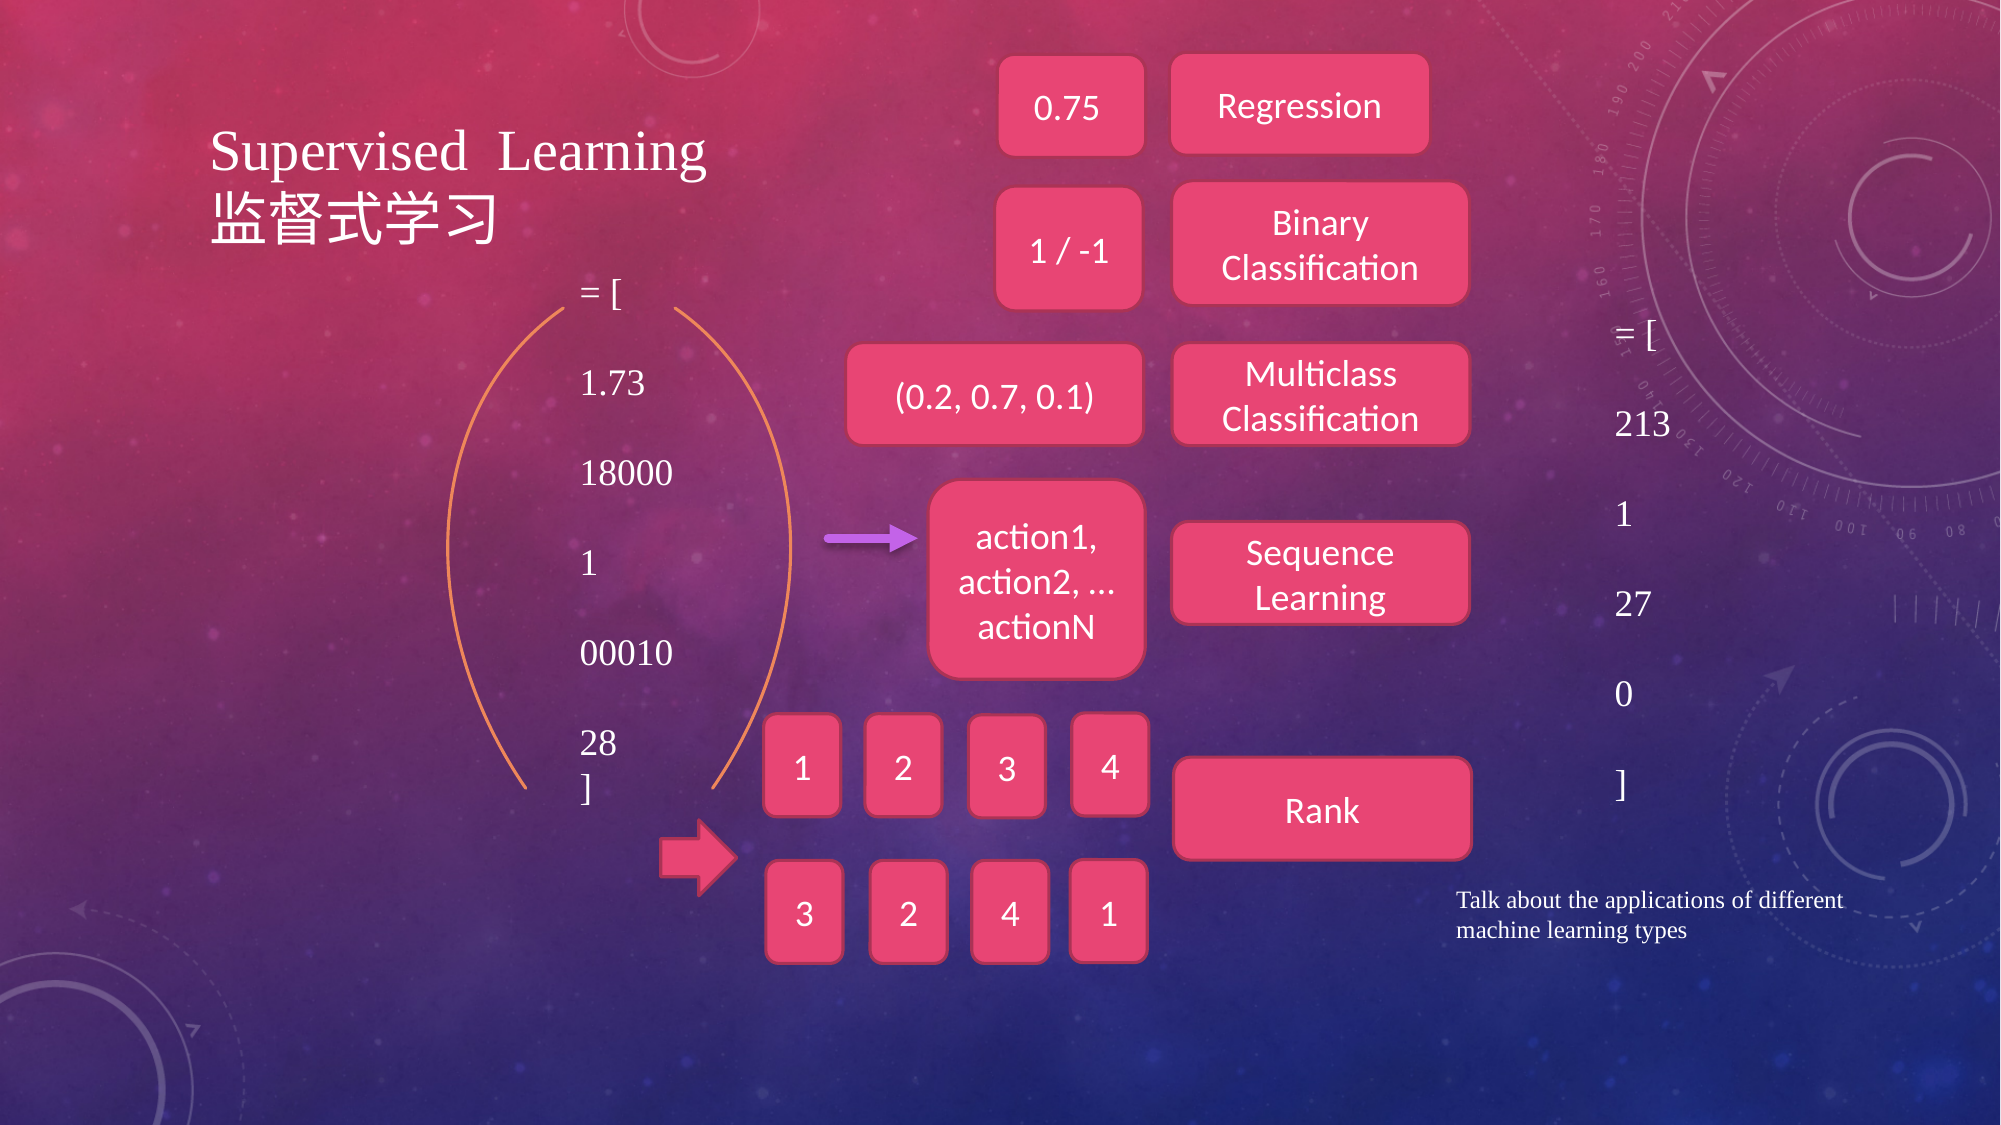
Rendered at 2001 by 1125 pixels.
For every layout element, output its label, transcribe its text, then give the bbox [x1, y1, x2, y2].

picture [0, 0, 2001, 1125]
text_box [659, 818, 738, 898]
text_box Binary Classification [1169, 179, 1472, 308]
text_box 1 / -1 [993, 184, 1145, 313]
text_box Sequence Learning [1169, 519, 1472, 626]
text_box Rank [1171, 755, 1474, 862]
text_box 4 [970, 858, 1051, 965]
text_box [619, 306, 793, 790]
text_box 2 [868, 858, 949, 965]
text_box Supervised Learning 监督式学习 [194, 104, 968, 260]
text_box action1, action2, … actionN [926, 477, 1147, 681]
text_box 4 [1070, 711, 1151, 818]
text_box Talk about the applications of different machine learning types [1441, 876, 1860, 951]
text_box 1 [1068, 857, 1149, 965]
text_box Multiclass Classification [1170, 341, 1472, 448]
text_box (0.2, 0.7, 0.1) [844, 341, 1146, 448]
text_box 3 [764, 858, 845, 965]
text_box 2 [863, 712, 944, 819]
text_box [446, 306, 776, 790]
text_box Regression [1167, 50, 1433, 157]
text_box 1 [762, 712, 843, 819]
text_box 3 [966, 713, 1048, 820]
text_box 0.75 [995, 52, 1148, 159]
